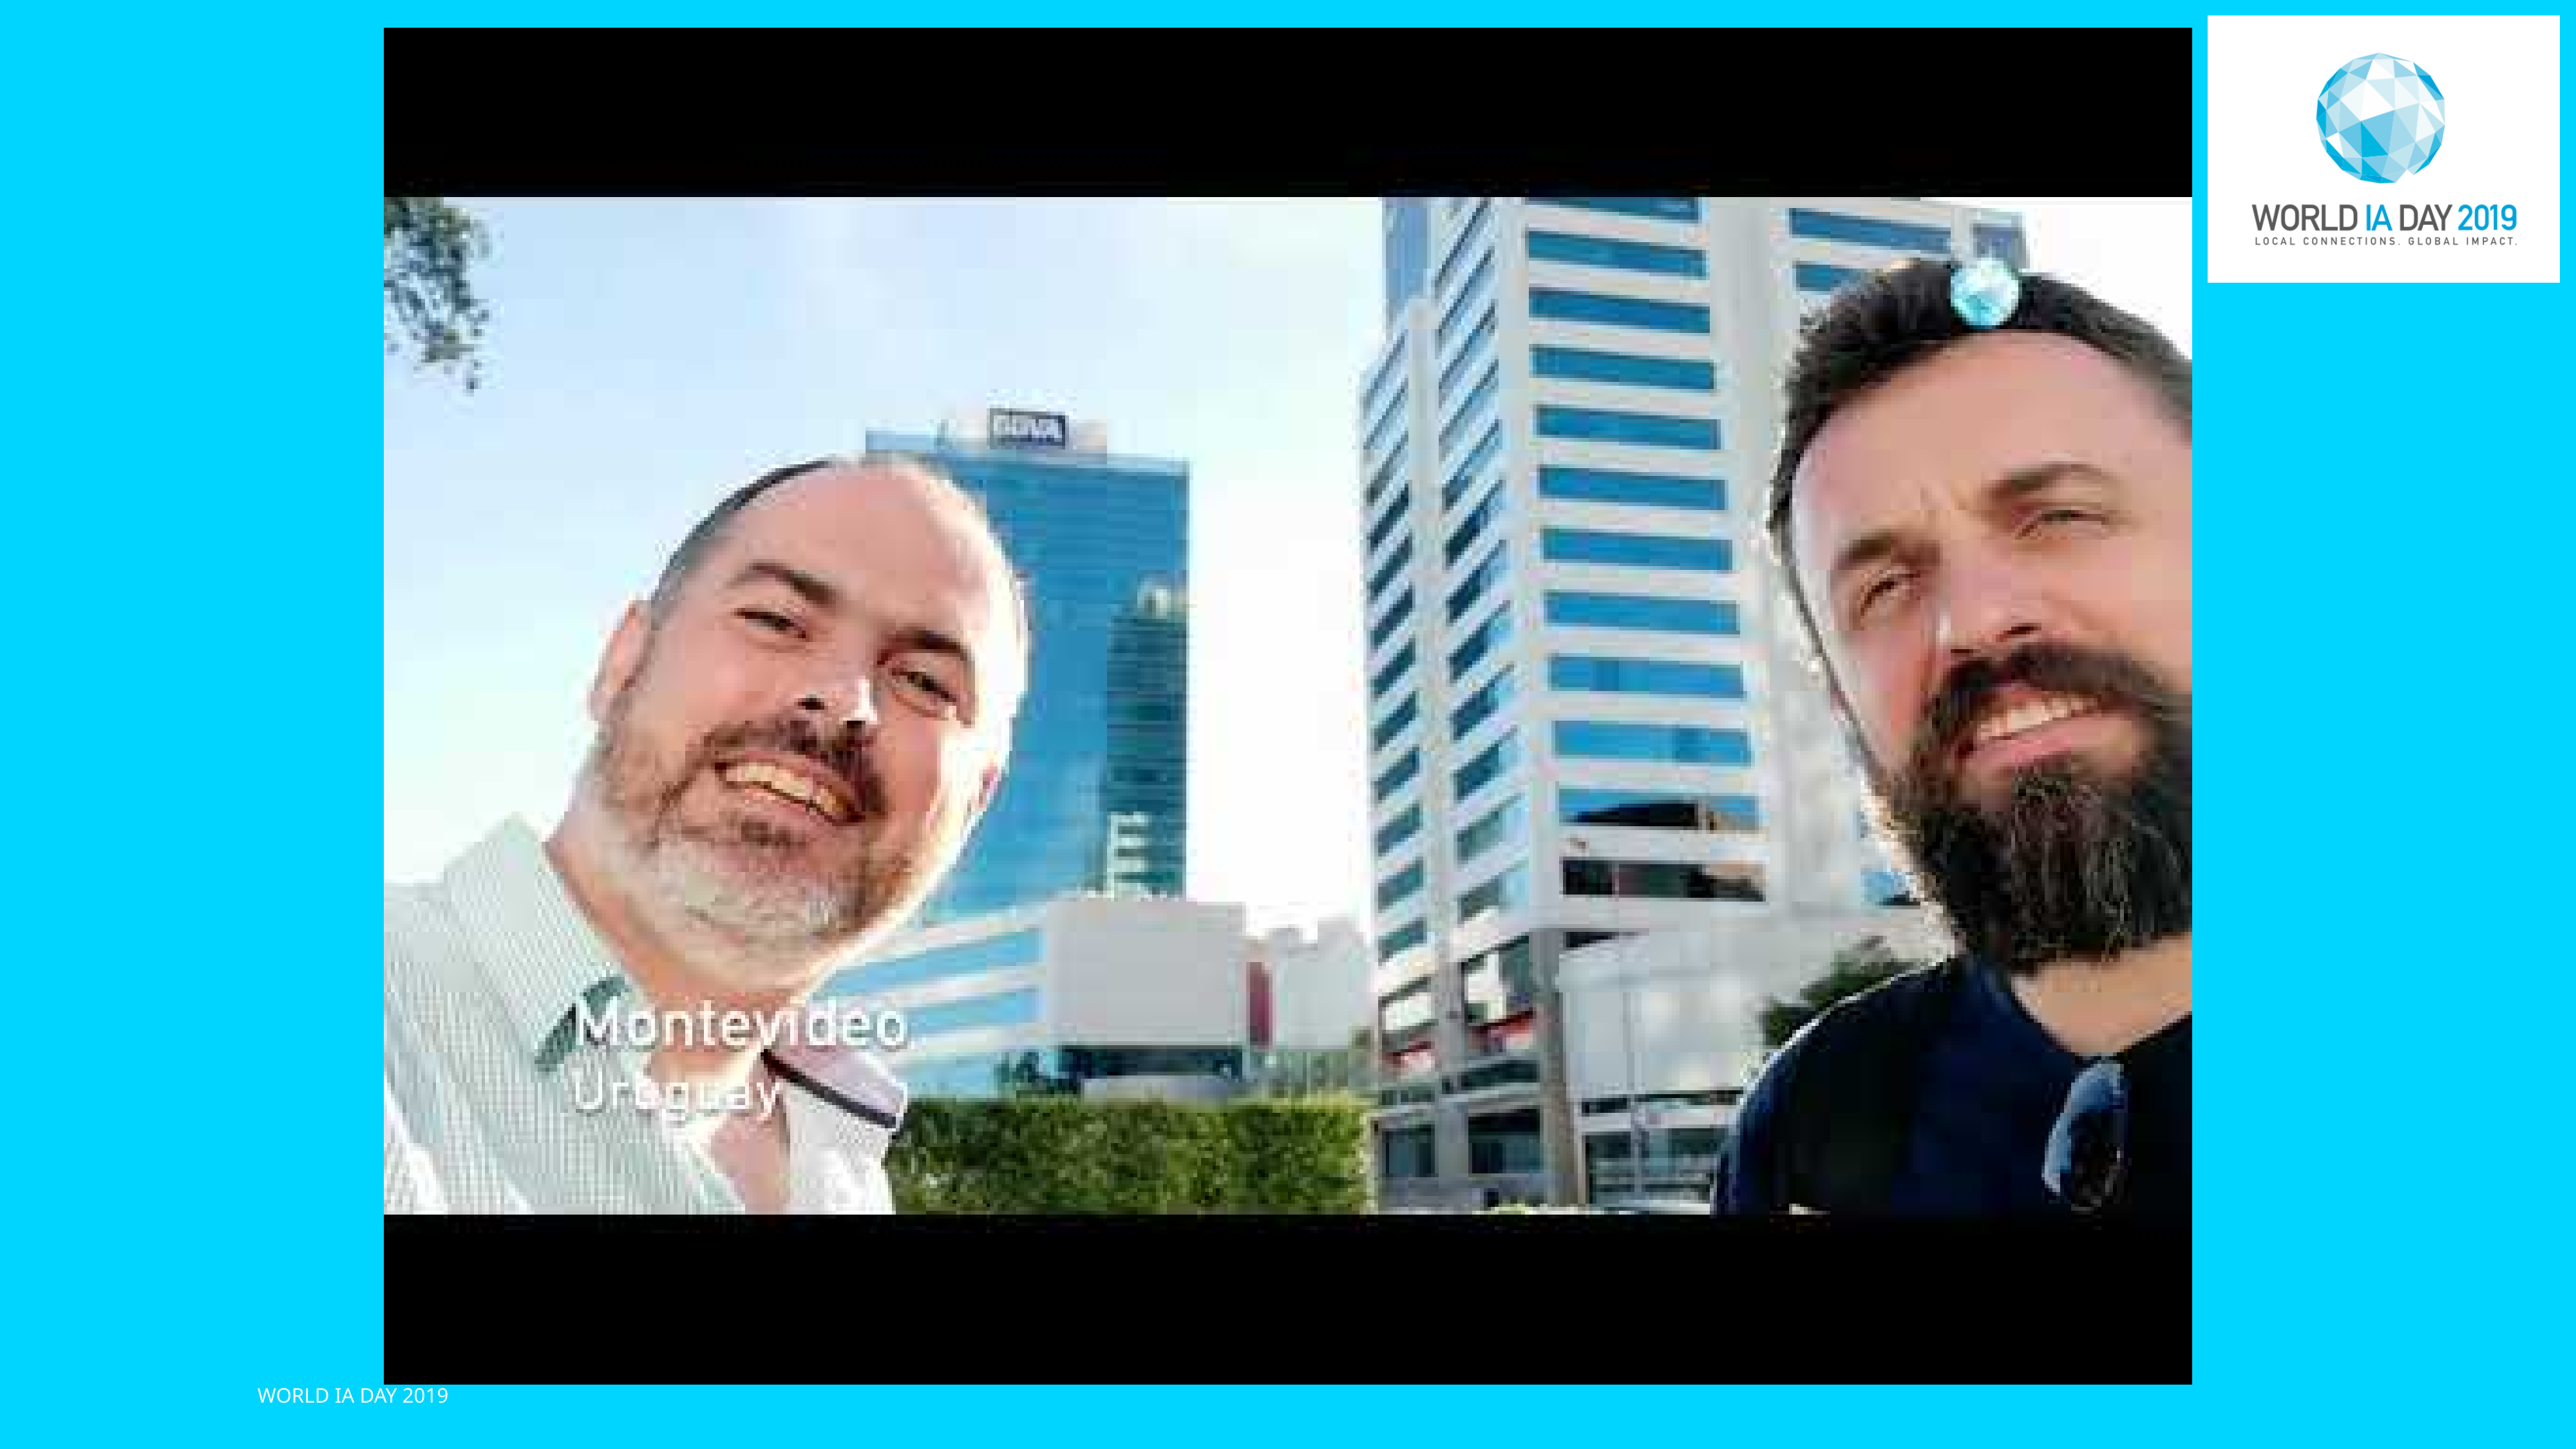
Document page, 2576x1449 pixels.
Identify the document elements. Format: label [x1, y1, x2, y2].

picture [383, 28, 2193, 1385]
picture [2208, 15, 2561, 283]
